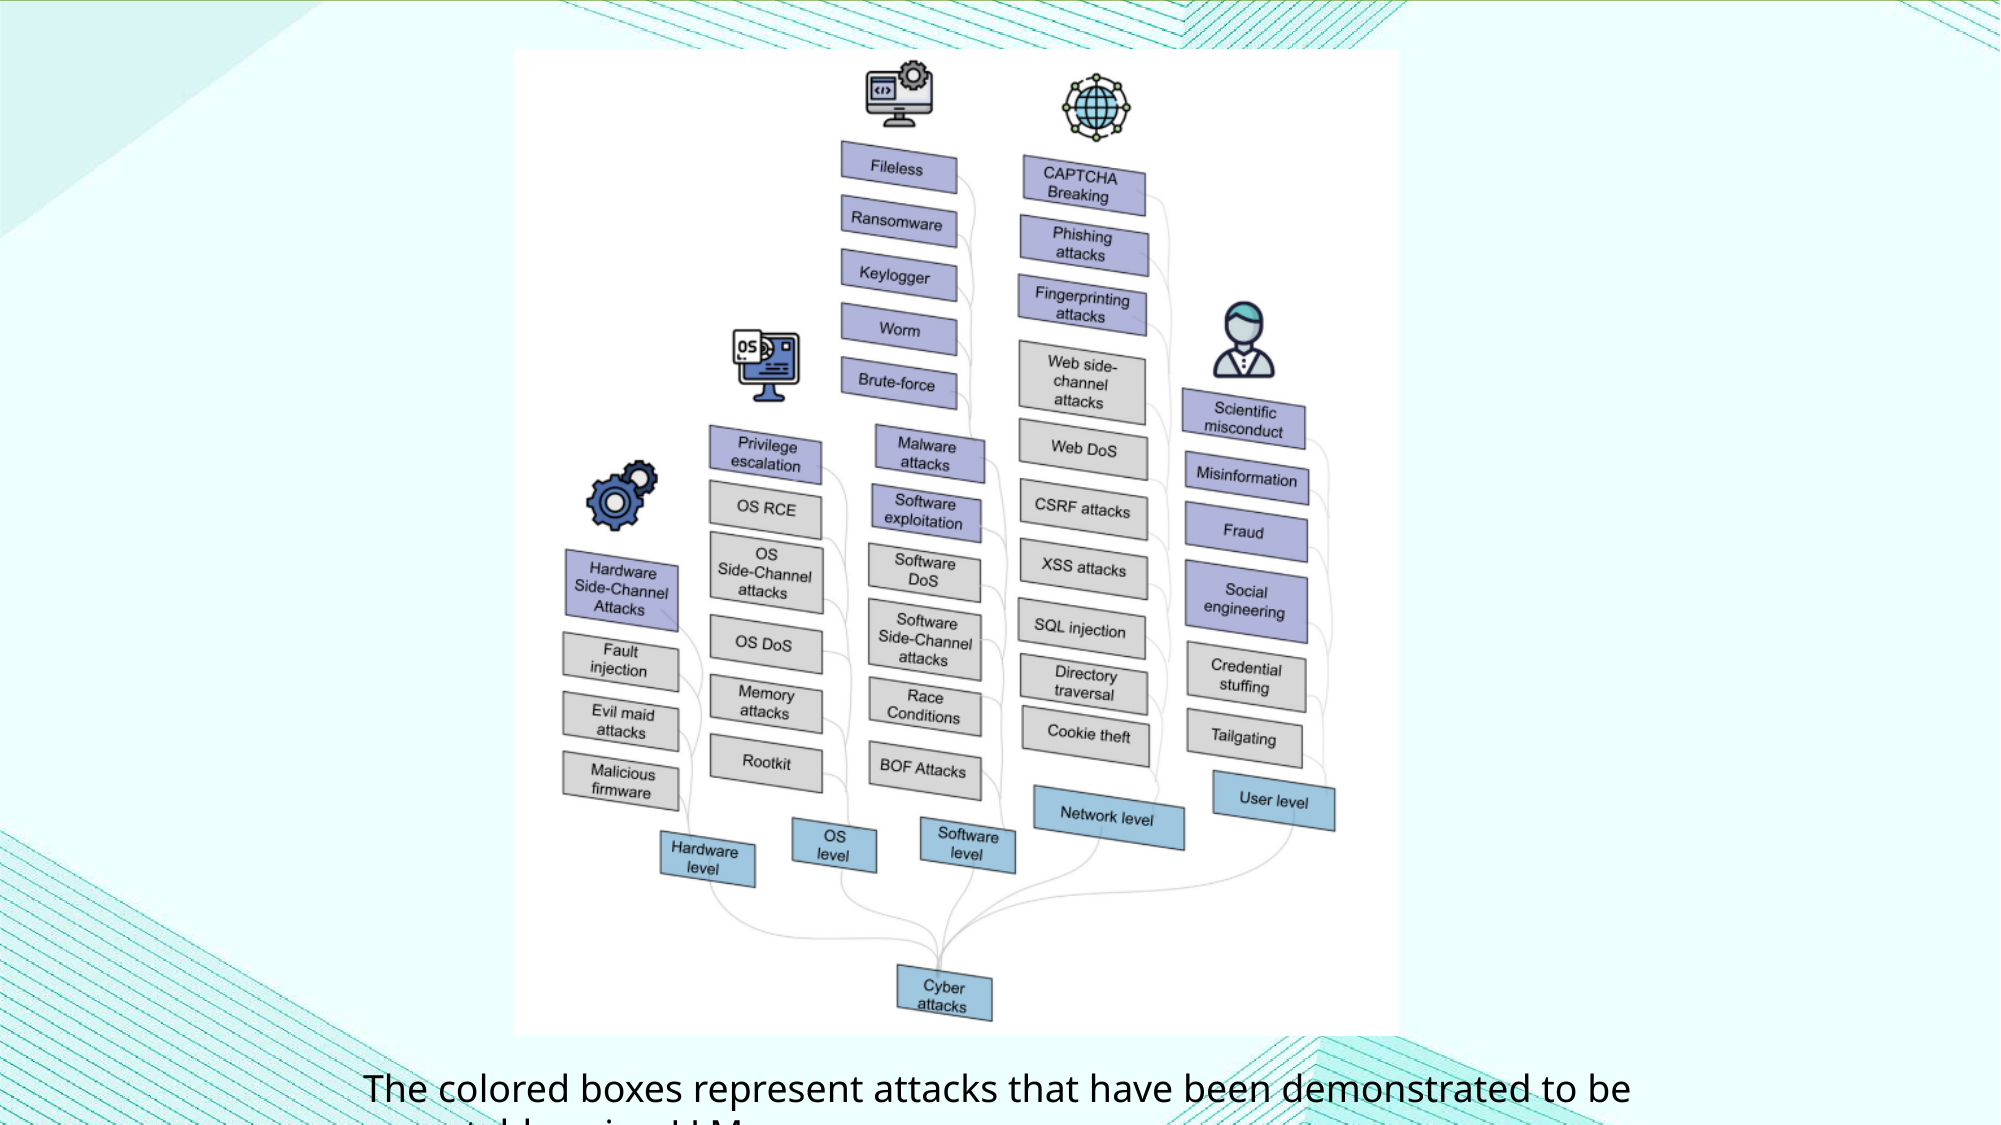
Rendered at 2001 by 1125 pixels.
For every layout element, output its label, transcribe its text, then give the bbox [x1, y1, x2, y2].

picture [0, 0, 2000, 1125]
text_box The colored boxes represent attacks that have been demonstrated to be executable using LLMs [348, 1057, 1652, 1125]
